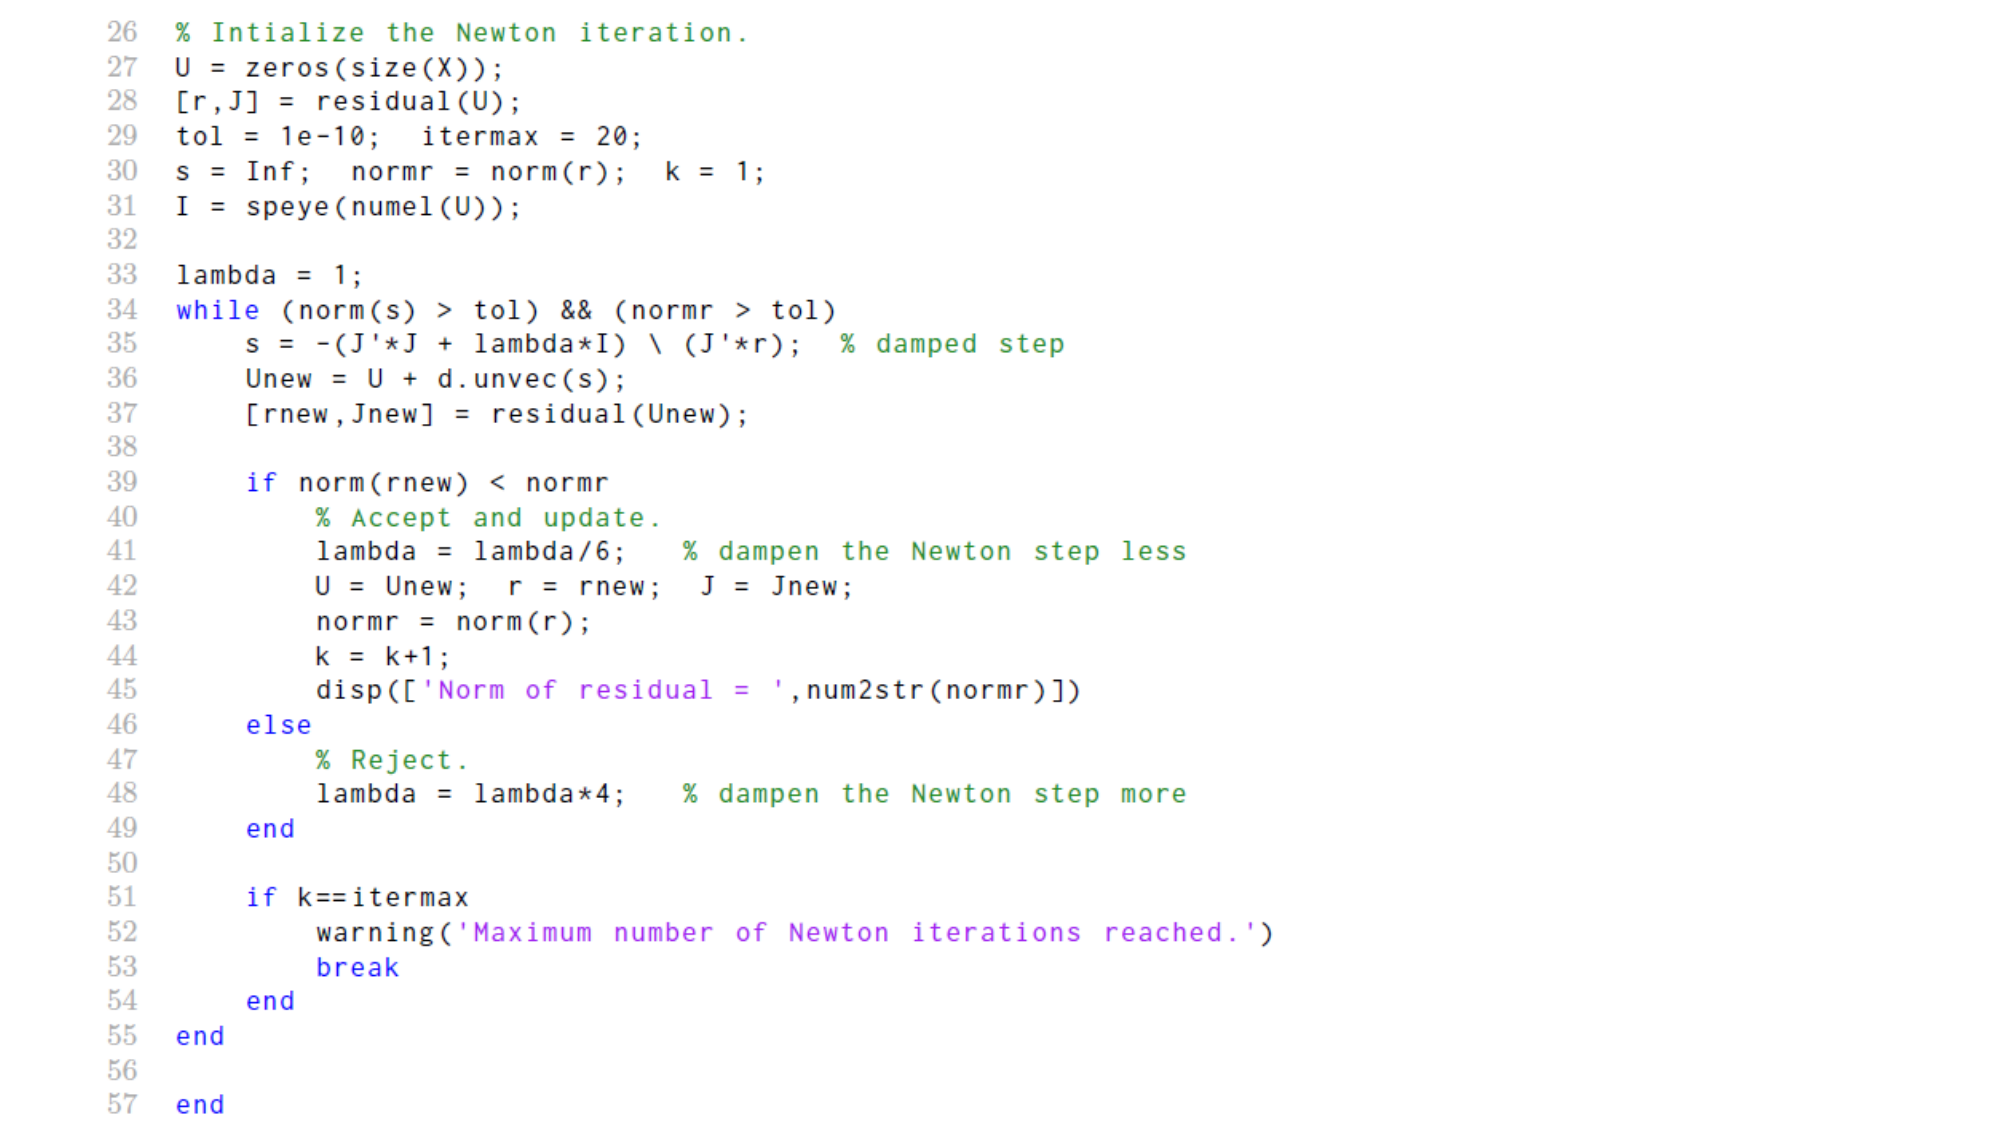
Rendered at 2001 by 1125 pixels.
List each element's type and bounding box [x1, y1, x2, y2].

picture [91, 13, 1295, 1125]
